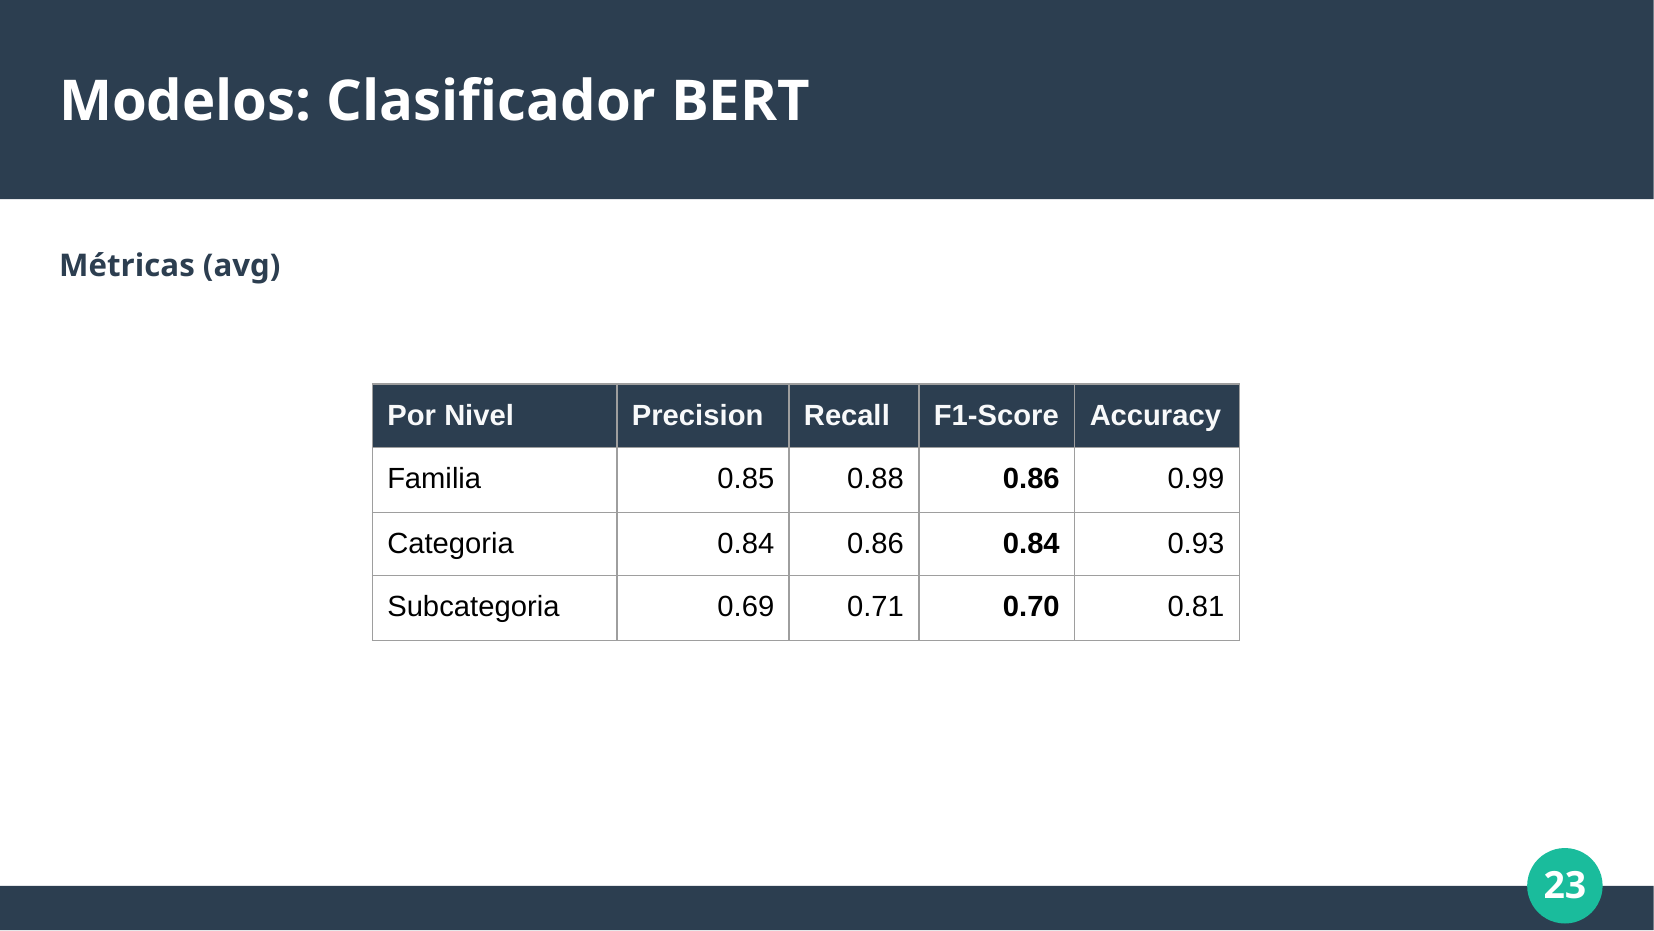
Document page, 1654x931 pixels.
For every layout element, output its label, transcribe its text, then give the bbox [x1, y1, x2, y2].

table_header Precision [618, 385, 788, 447]
table_header F1-Score [920, 385, 1074, 447]
table_cell 0.86 [790, 513, 918, 575]
table_cell 0.81 [1075, 576, 1239, 640]
table_header Accuracy [1075, 385, 1239, 447]
list Métricas (avg) [59, 243, 1595, 864]
table_cell 0.88 [790, 448, 918, 512]
table_cell 0.93 [1075, 513, 1239, 575]
table_cell 0.85 [618, 448, 788, 512]
table_cell 0.84 [618, 513, 788, 575]
table_cell 0.69 [618, 576, 788, 640]
table_cell Familia [373, 448, 616, 512]
table_header Recall [790, 385, 918, 447]
table_cell Categoria [373, 513, 616, 575]
table_header Por Nivel [373, 385, 616, 447]
table_cell 0.84 [920, 513, 1074, 575]
title Modelos: Clasificador BERT [59, 36, 1595, 156]
table_cell 0.70 [920, 576, 1074, 640]
table_cell 0.86 [920, 448, 1074, 512]
table_cell 0.71 [790, 576, 918, 640]
table_cell 0.99 [1075, 448, 1239, 512]
table_cell Subcategoria [373, 576, 616, 640]
